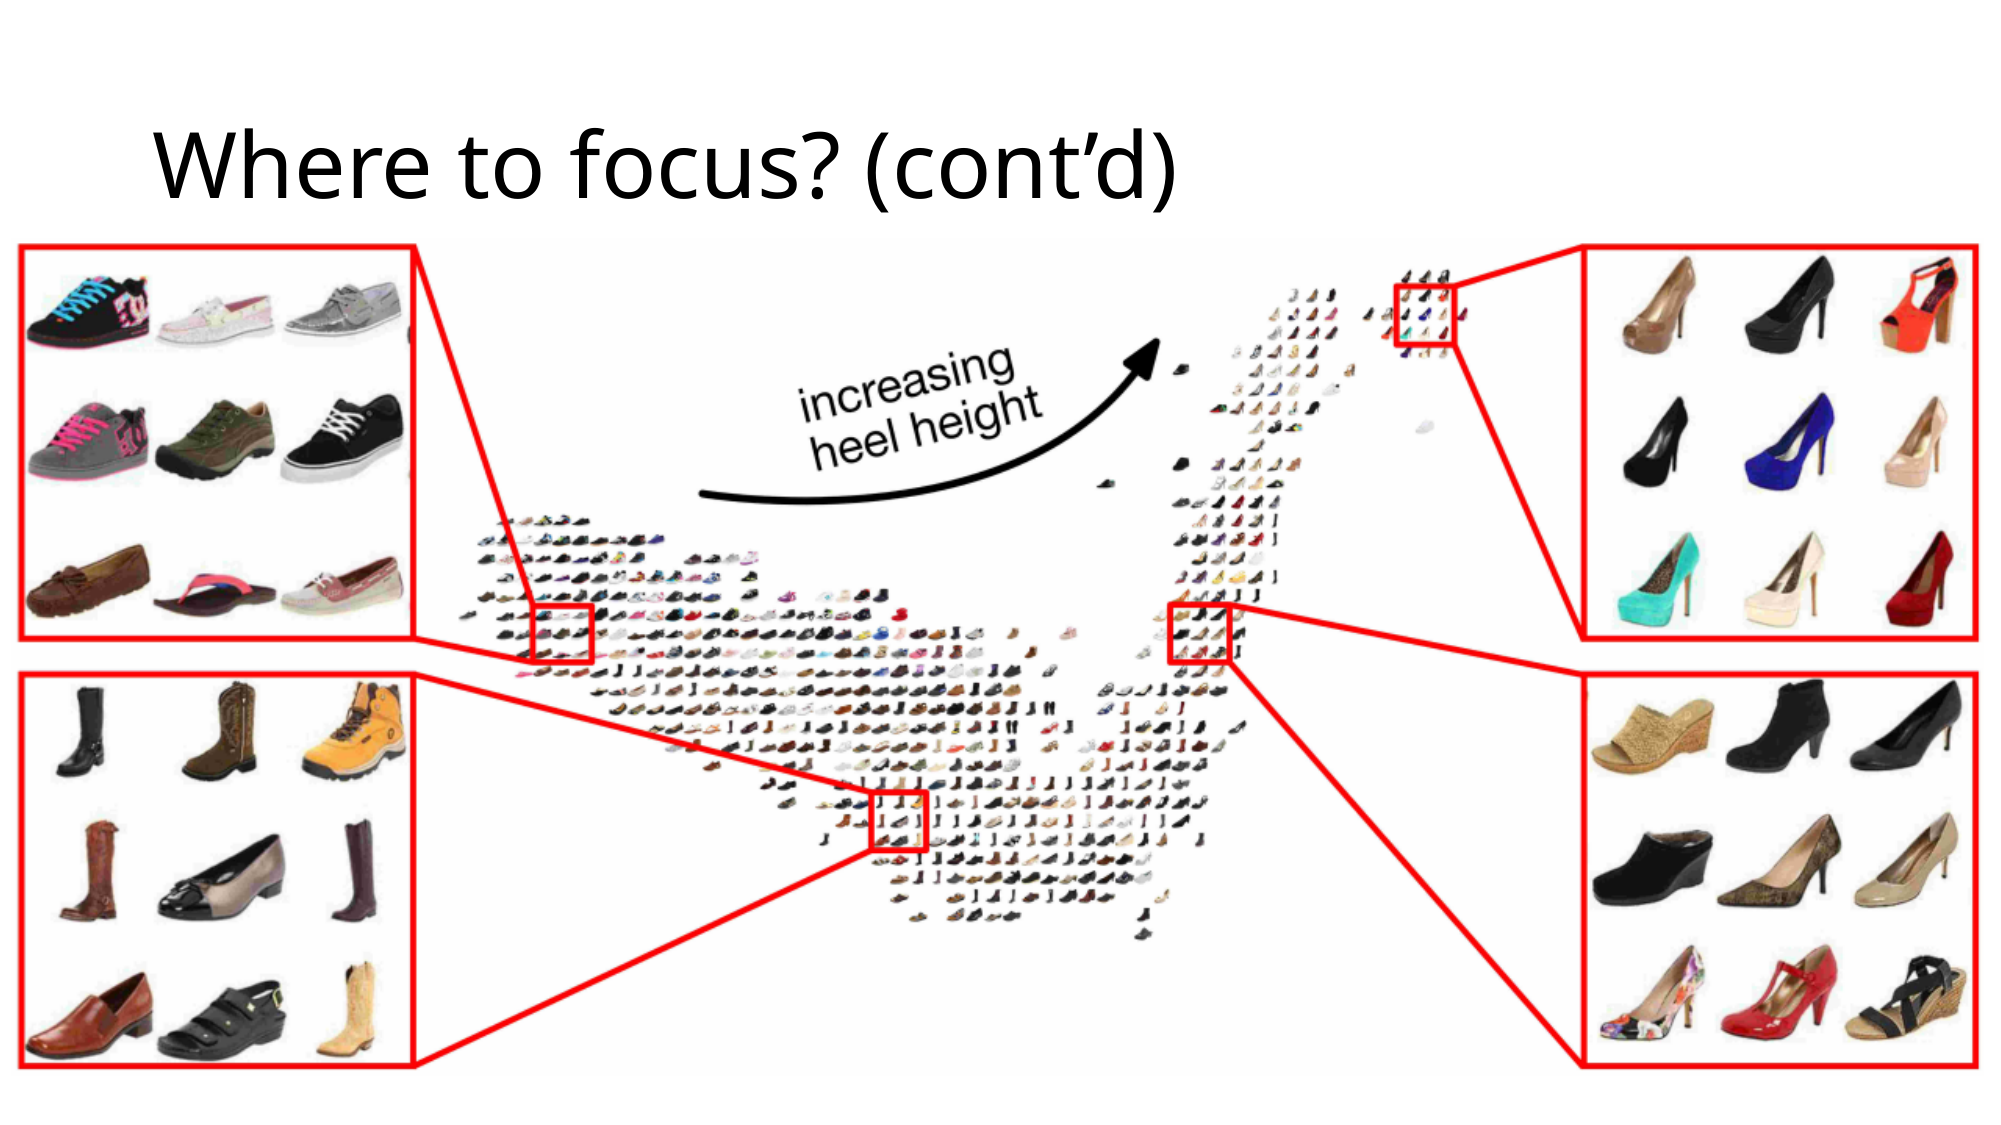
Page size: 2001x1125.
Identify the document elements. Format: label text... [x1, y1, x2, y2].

title Where to focus? (cont’d) [137, 59, 1863, 228]
picture [7, 228, 1993, 1085]
